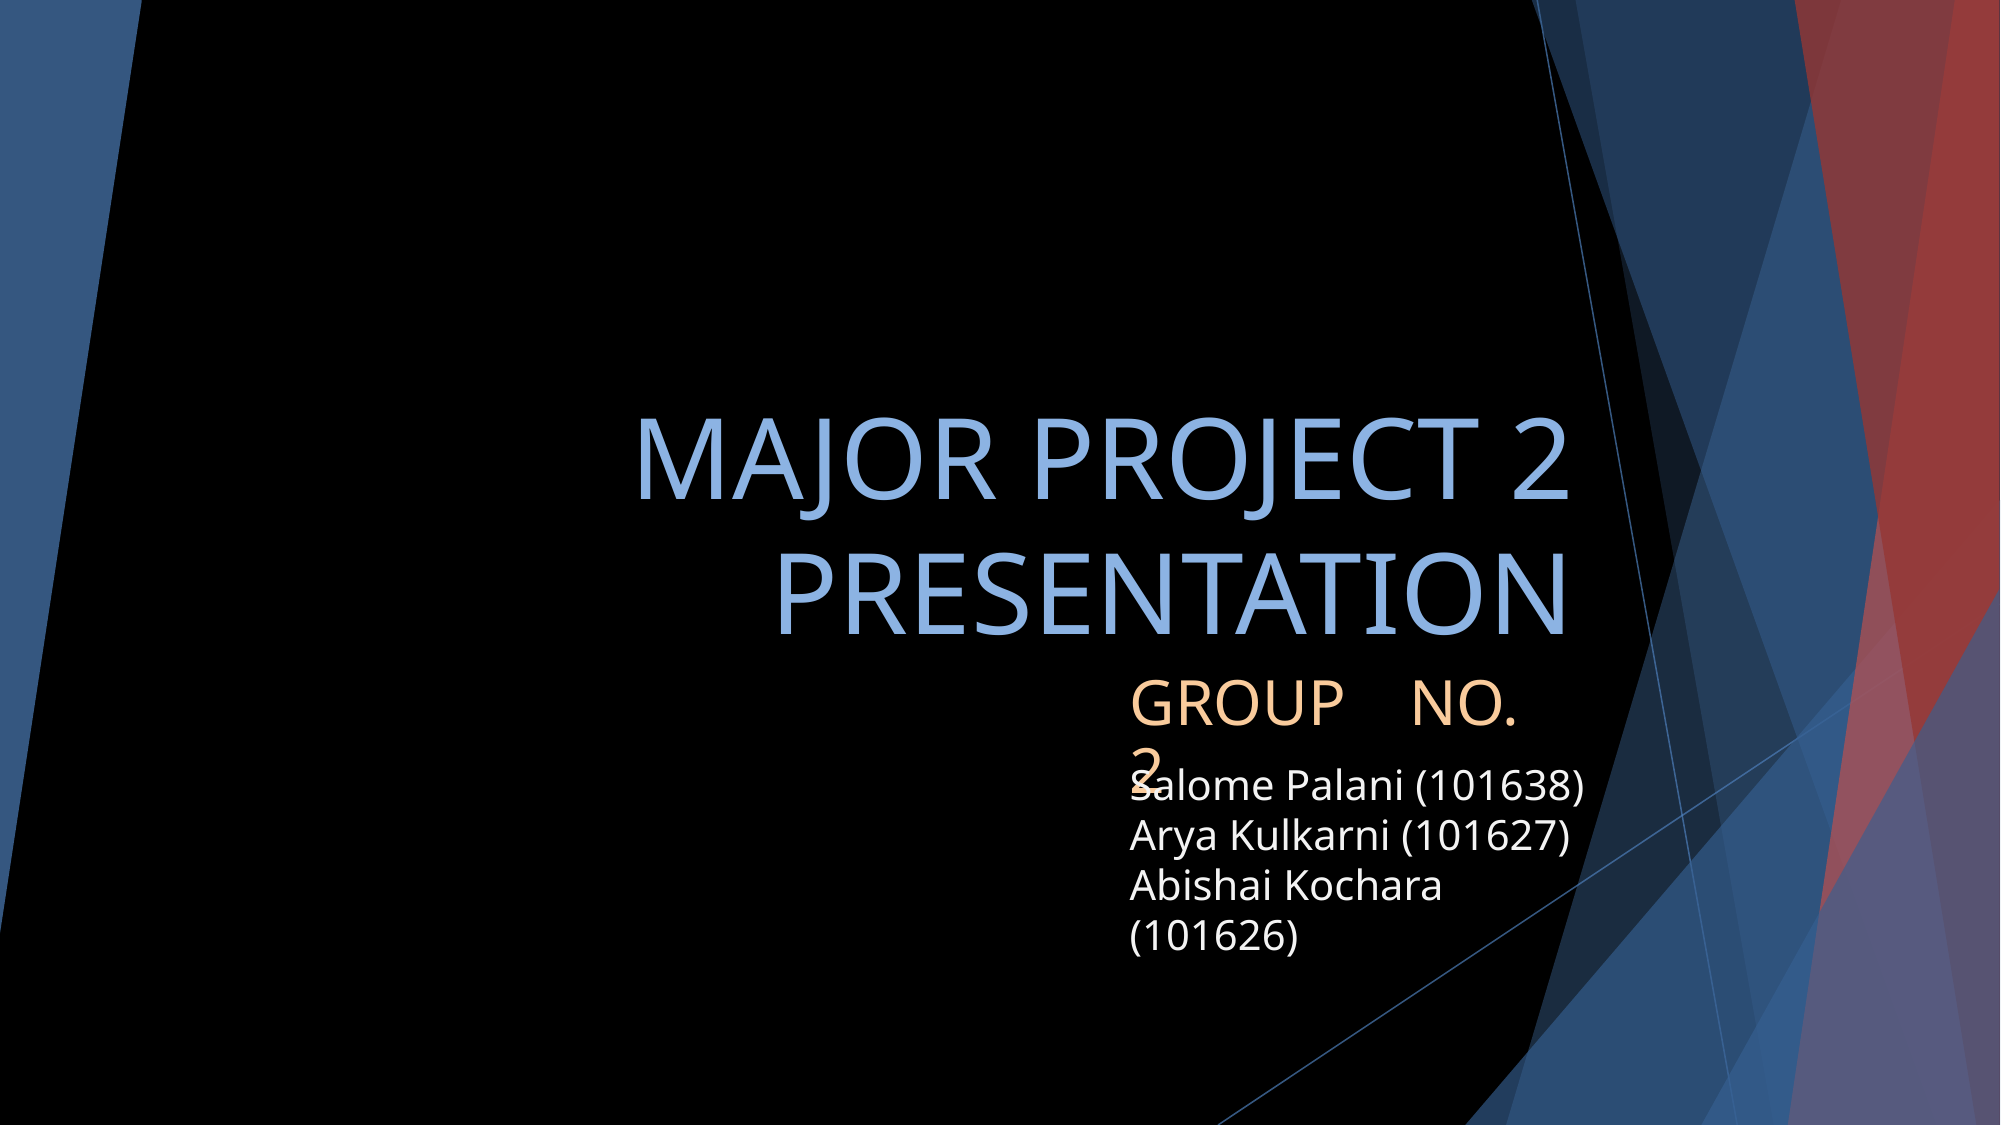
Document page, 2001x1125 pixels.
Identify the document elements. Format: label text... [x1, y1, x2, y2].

title MAJOR PROJECT 2 PRESENTATION [247, 394, 1619, 665]
text_box Salome Palani (101638) Arya Kulkarni (101627) Abishai Kochara (101626) [1114, 744, 1628, 958]
text_box GROUP NO. 2 [1114, 664, 1535, 744]
